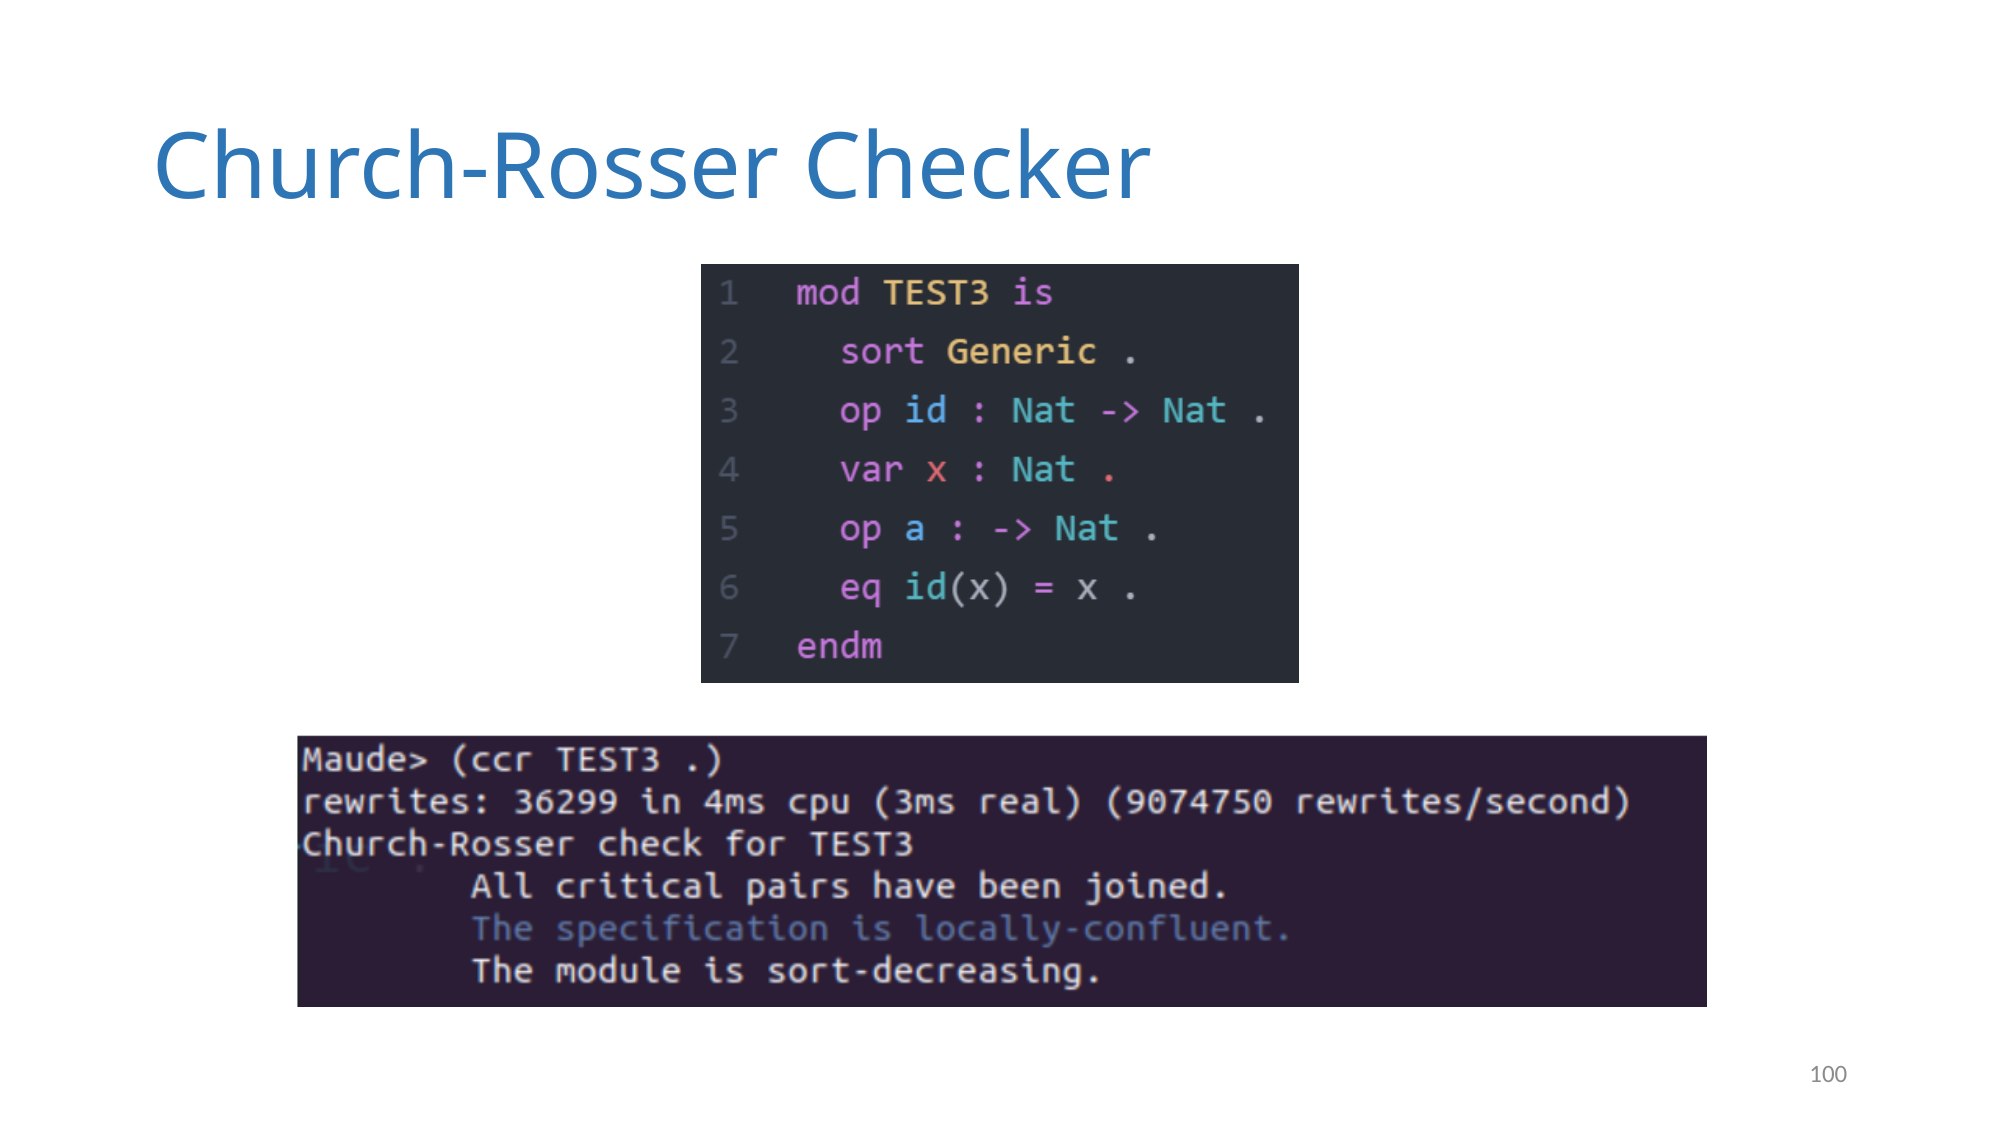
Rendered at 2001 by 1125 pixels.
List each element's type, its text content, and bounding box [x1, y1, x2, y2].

text_box Church-Rosser Checker [137, 59, 1863, 278]
picture [293, 733, 1707, 1008]
picture [700, 264, 1299, 683]
text_box 1 [1412, 1042, 1863, 1103]
